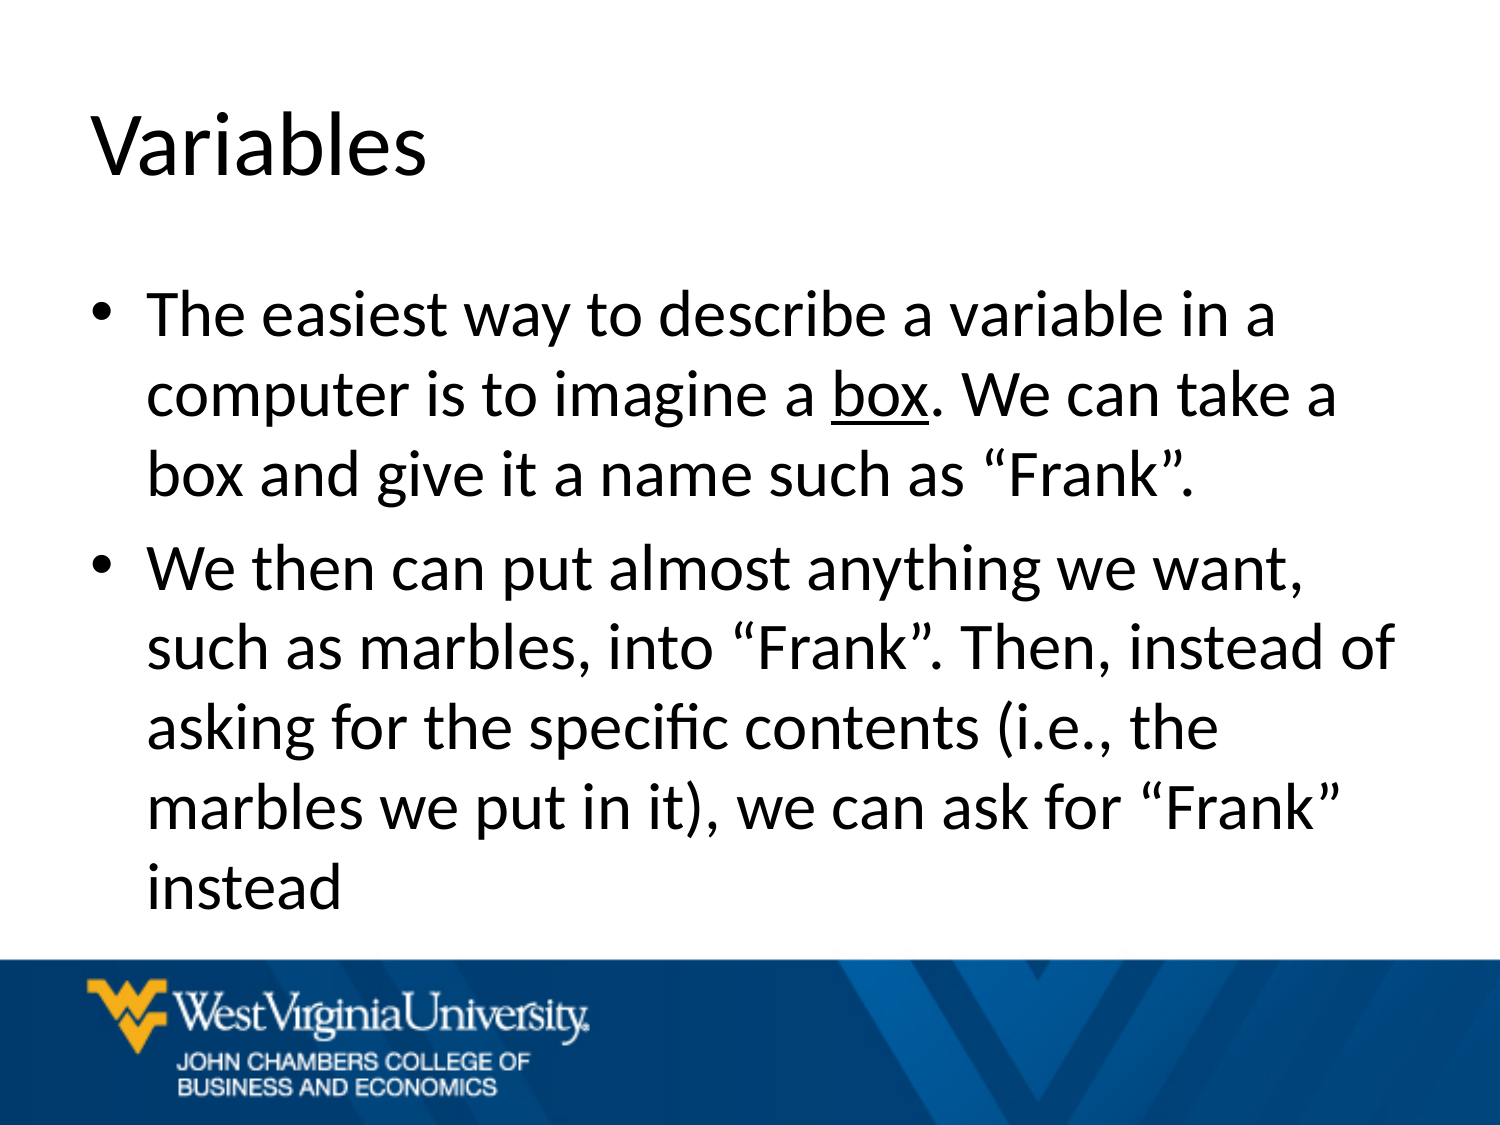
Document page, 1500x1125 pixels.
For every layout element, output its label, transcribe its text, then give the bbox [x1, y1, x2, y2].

list The easiest way to describe a variable in a computer is to imagine a box. We can take a box and give it a name such as “Frank”. We then can put almost anything we want, such as marbles, into “Frank”. Then, instead of asking for the specific contents (i.e., the marbles we put in it), we can ask for “Frank” instead [75, 262, 1425, 1005]
title Variables [75, 45, 1425, 233]
picture [0, 0, 1500, 1125]
